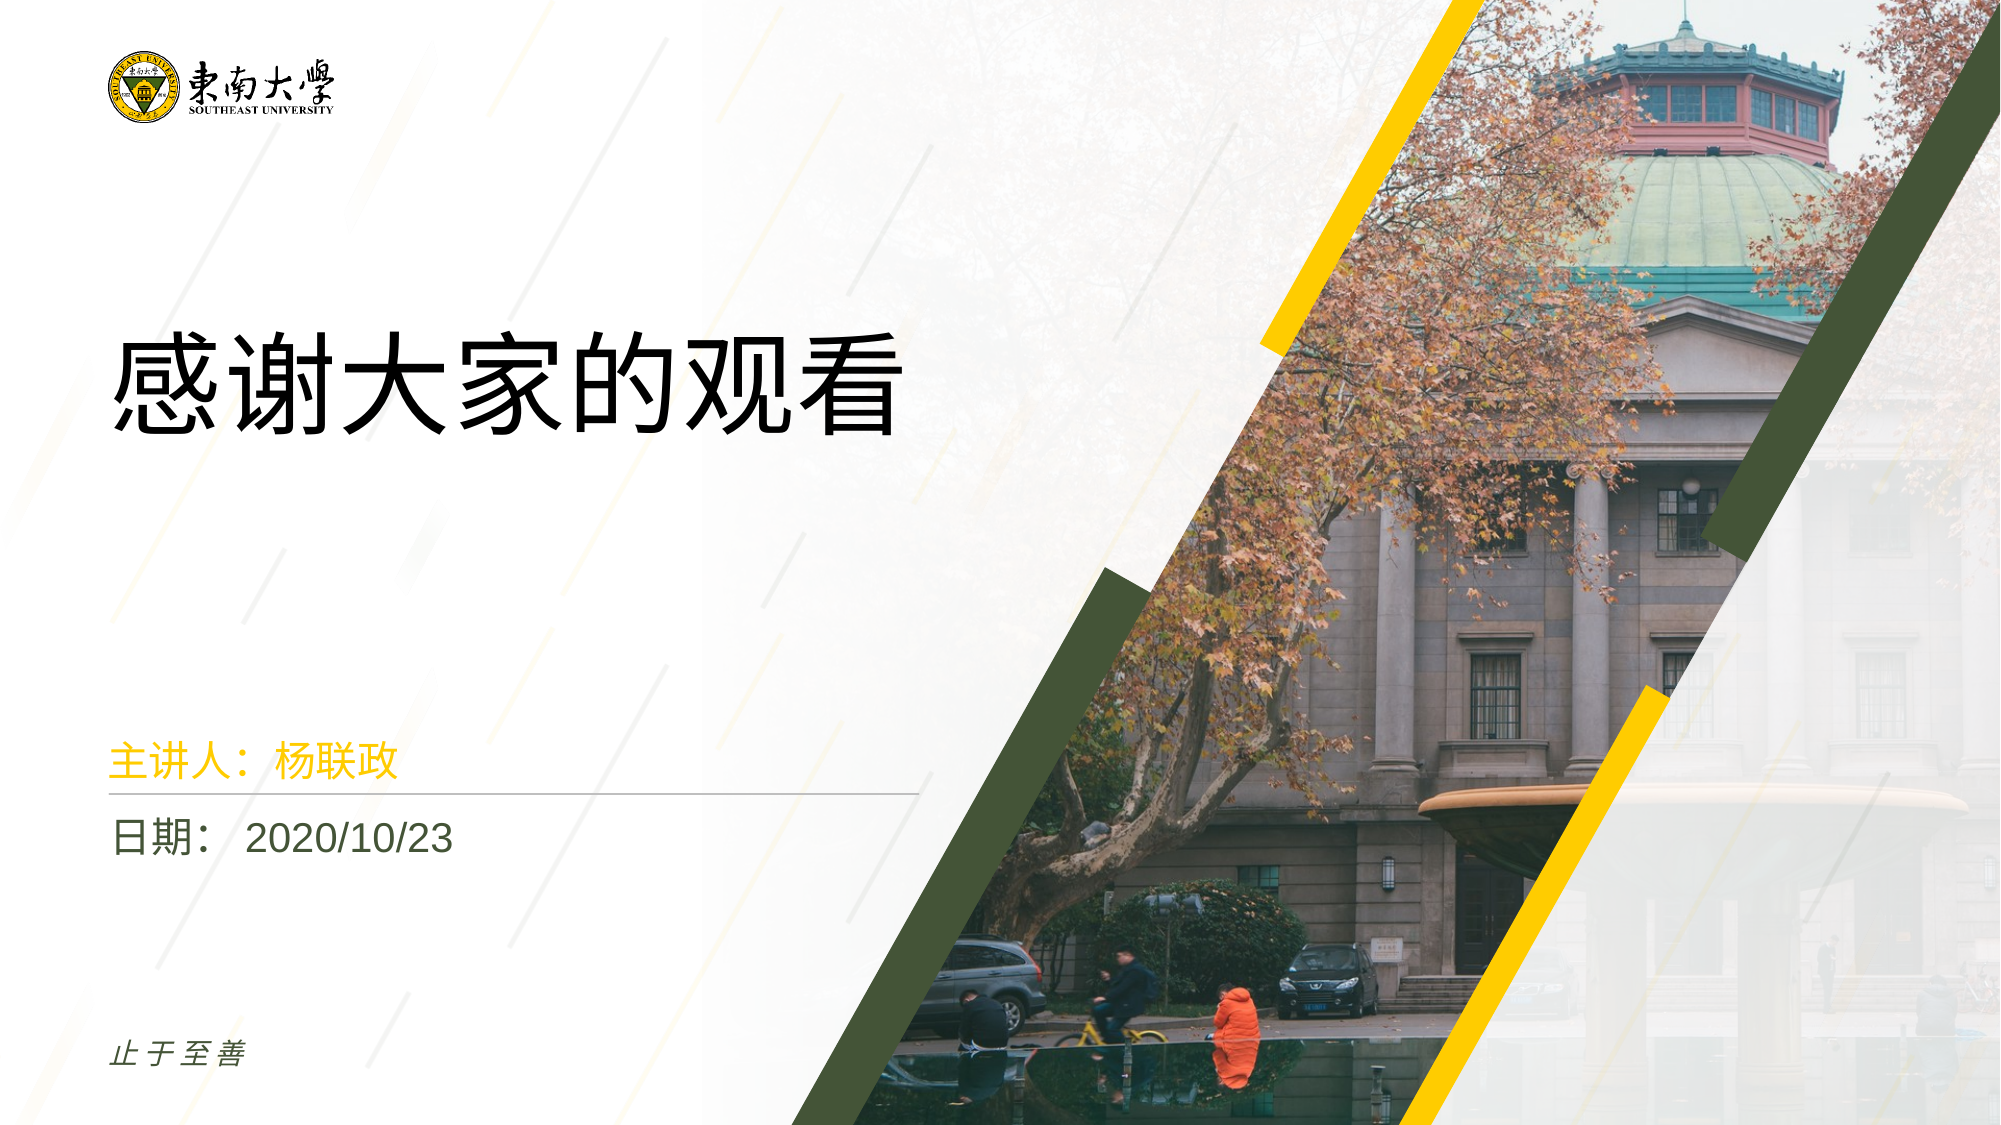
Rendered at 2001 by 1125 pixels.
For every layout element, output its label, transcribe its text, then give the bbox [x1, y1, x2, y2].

picture [108, 51, 334, 123]
text_box 主讲人：杨联政 [107, 726, 519, 792]
picture [854, 0, 2000, 1125]
text_box 日期：2020/10/23 [109, 803, 714, 869]
picture [1988, 127, 1993, 135]
slide_number 止于至善 [108, 1022, 657, 1083]
list 感谢大家的观看 [109, 306, 1061, 451]
